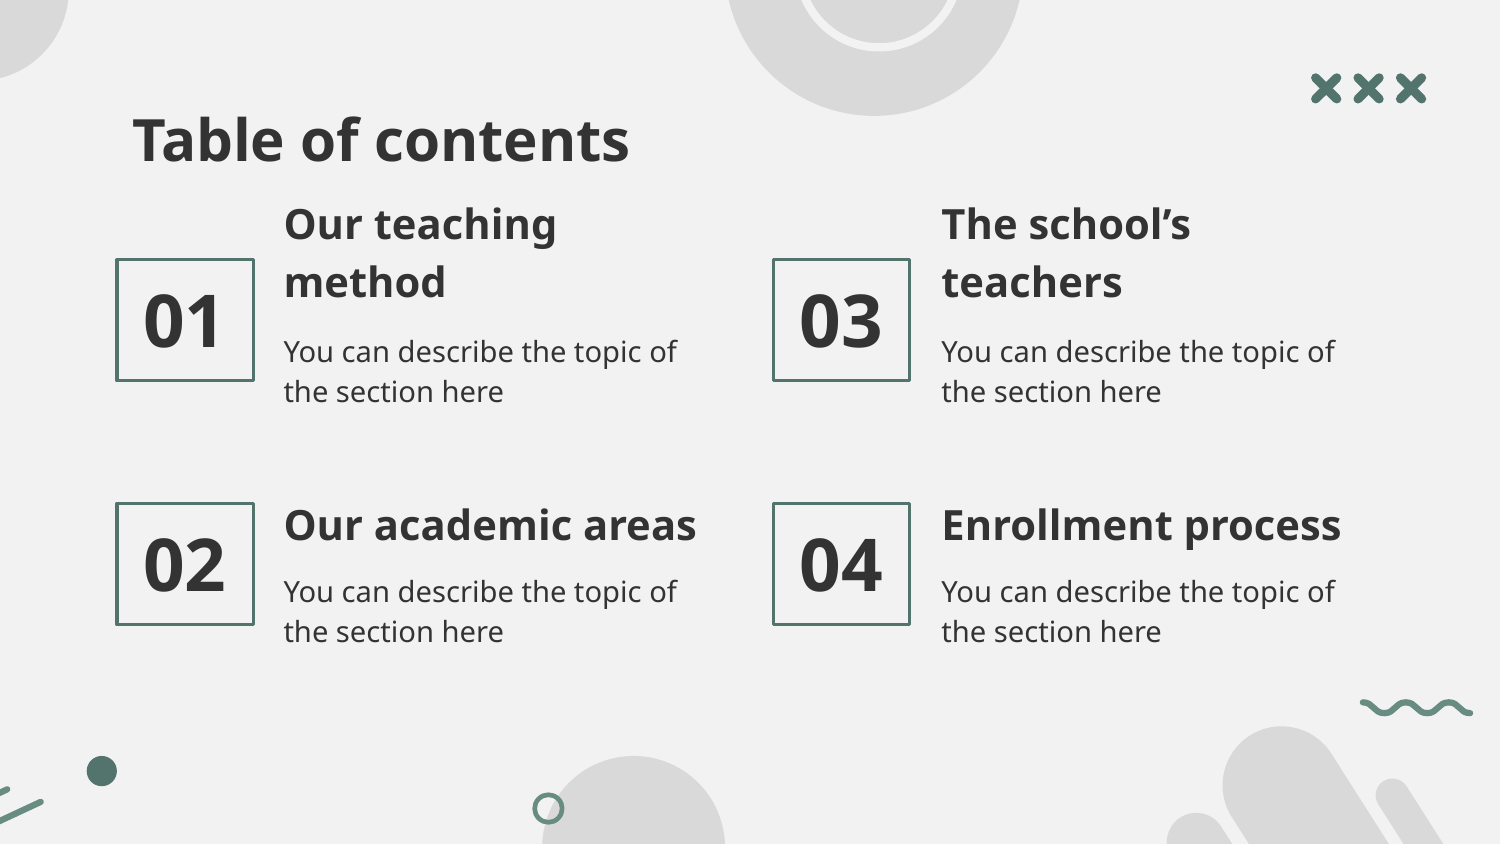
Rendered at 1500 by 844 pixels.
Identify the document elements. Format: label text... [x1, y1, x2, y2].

subtitle You can describe the topic of the section here [268, 553, 726, 640]
subtitle Our academic areas [268, 502, 726, 553]
title 01 [115, 258, 255, 382]
title 02 [115, 502, 255, 626]
subtitle Our teaching method [268, 259, 726, 312]
subtitle You can describe the topic of the section here [926, 553, 1383, 640]
subtitle You can describe the topic of the section here [268, 312, 726, 400]
subtitle The school’s teachers [926, 259, 1383, 312]
subtitle Enrollment process [926, 502, 1383, 553]
subtitle You can describe the topic of the section here [926, 312, 1383, 400]
title Table of contents [116, 88, 1383, 180]
title 04 [772, 502, 911, 626]
title 03 [772, 258, 911, 382]
